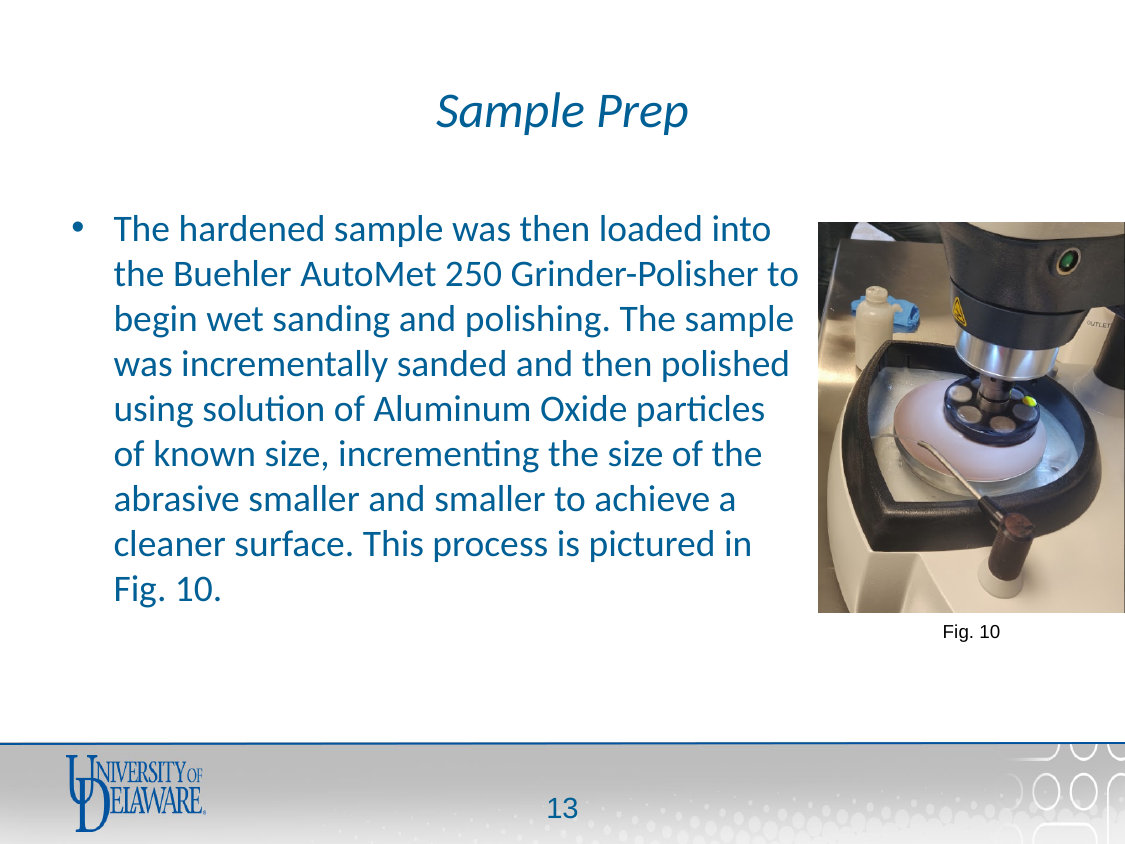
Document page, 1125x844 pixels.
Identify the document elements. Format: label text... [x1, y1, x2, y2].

list The hardened sample was then loaded into the Buehler AutoMet 250 Grinder-Polisher to begin wet sanding and polishing. The sample was incrementally sanded and then polished using solution of Aluminum Oxide particles of known size, incrementing the size of the abrasive smaller and smaller to achieve a cleaner surface. This process is pictured in Fig. 10. [56, 196, 819, 717]
text_box Sample Prep [56, 46, 1069, 169]
slide_number 12 [431, 782, 694, 828]
text_box Fig. 10 [859, 621, 1085, 650]
picture [0, 0, 1125, 844]
